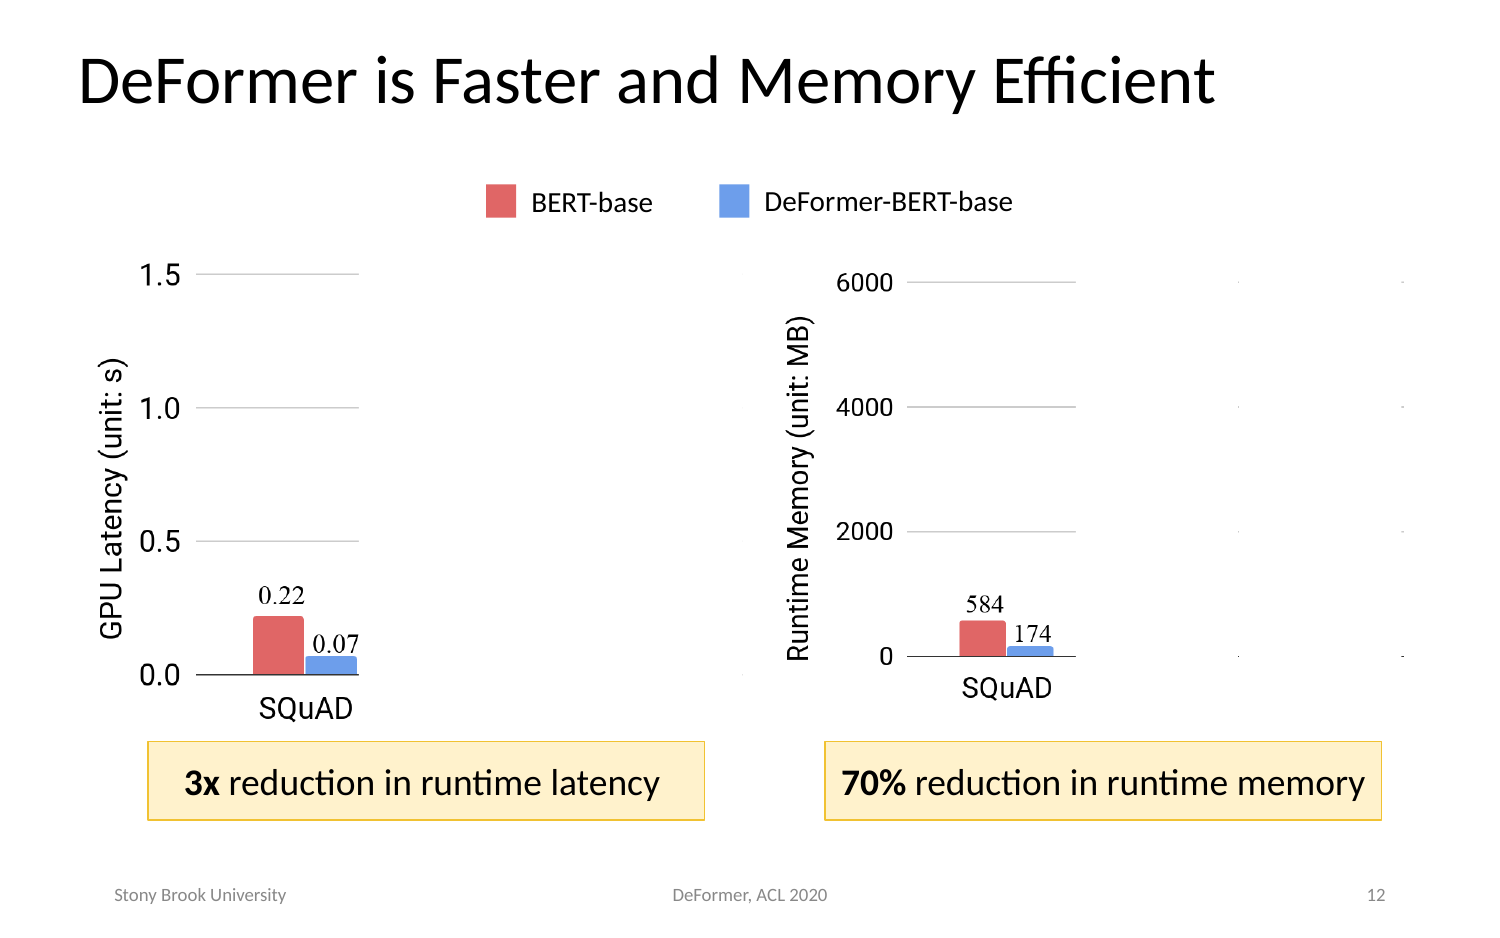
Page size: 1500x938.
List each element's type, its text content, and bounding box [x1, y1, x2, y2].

picture [72, 222, 743, 748]
title DeFormer is Faster and Memory Efficient [67, 18, 1500, 144]
slide_number Stony Brook University [103, 868, 441, 919]
footer DeFormer, ACL 2020 [496, 868, 1004, 919]
picture [758, 222, 1428, 725]
text_box 3x reduction in runtime latency [148, 755, 705, 820]
slide_number ‹#› [1059, 868, 1397, 919]
text_box 70% reduction in runtime memory [825, 741, 1382, 820]
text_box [719, 166, 1048, 235]
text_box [485, 166, 679, 235]
